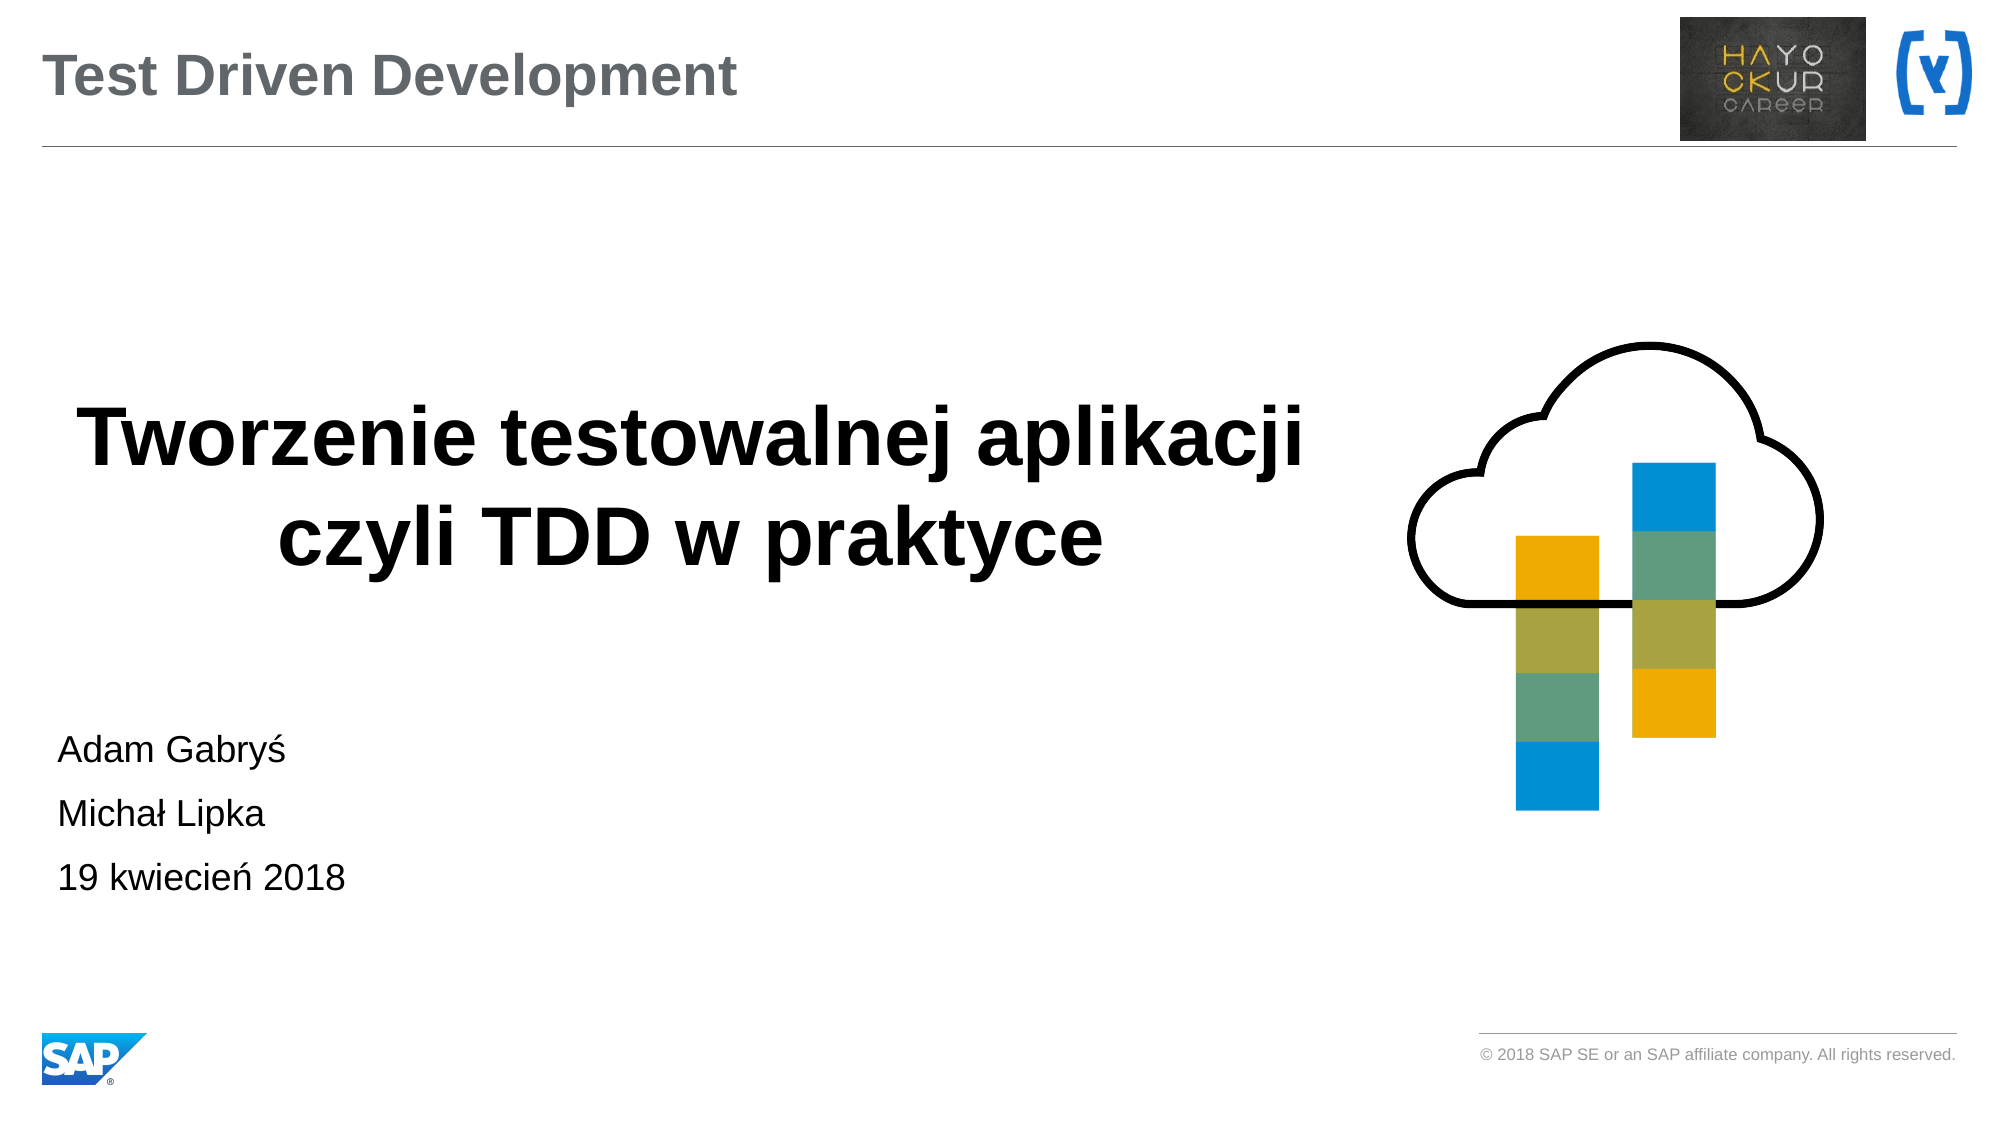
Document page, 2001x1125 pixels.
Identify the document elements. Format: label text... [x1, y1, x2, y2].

picture [1680, 16, 1866, 141]
text_box Tworzenie testowalnej aplikacji czyli TDD w praktyce [42, 374, 1341, 587]
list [1365, 315, 1867, 817]
picture [42, 1035, 147, 1085]
text_box Adam Gabryś Michał Lipka 19 kwiecień 2018 [42, 717, 596, 906]
picture [1896, 30, 1972, 115]
title Test Driven Development [42, 45, 1674, 136]
